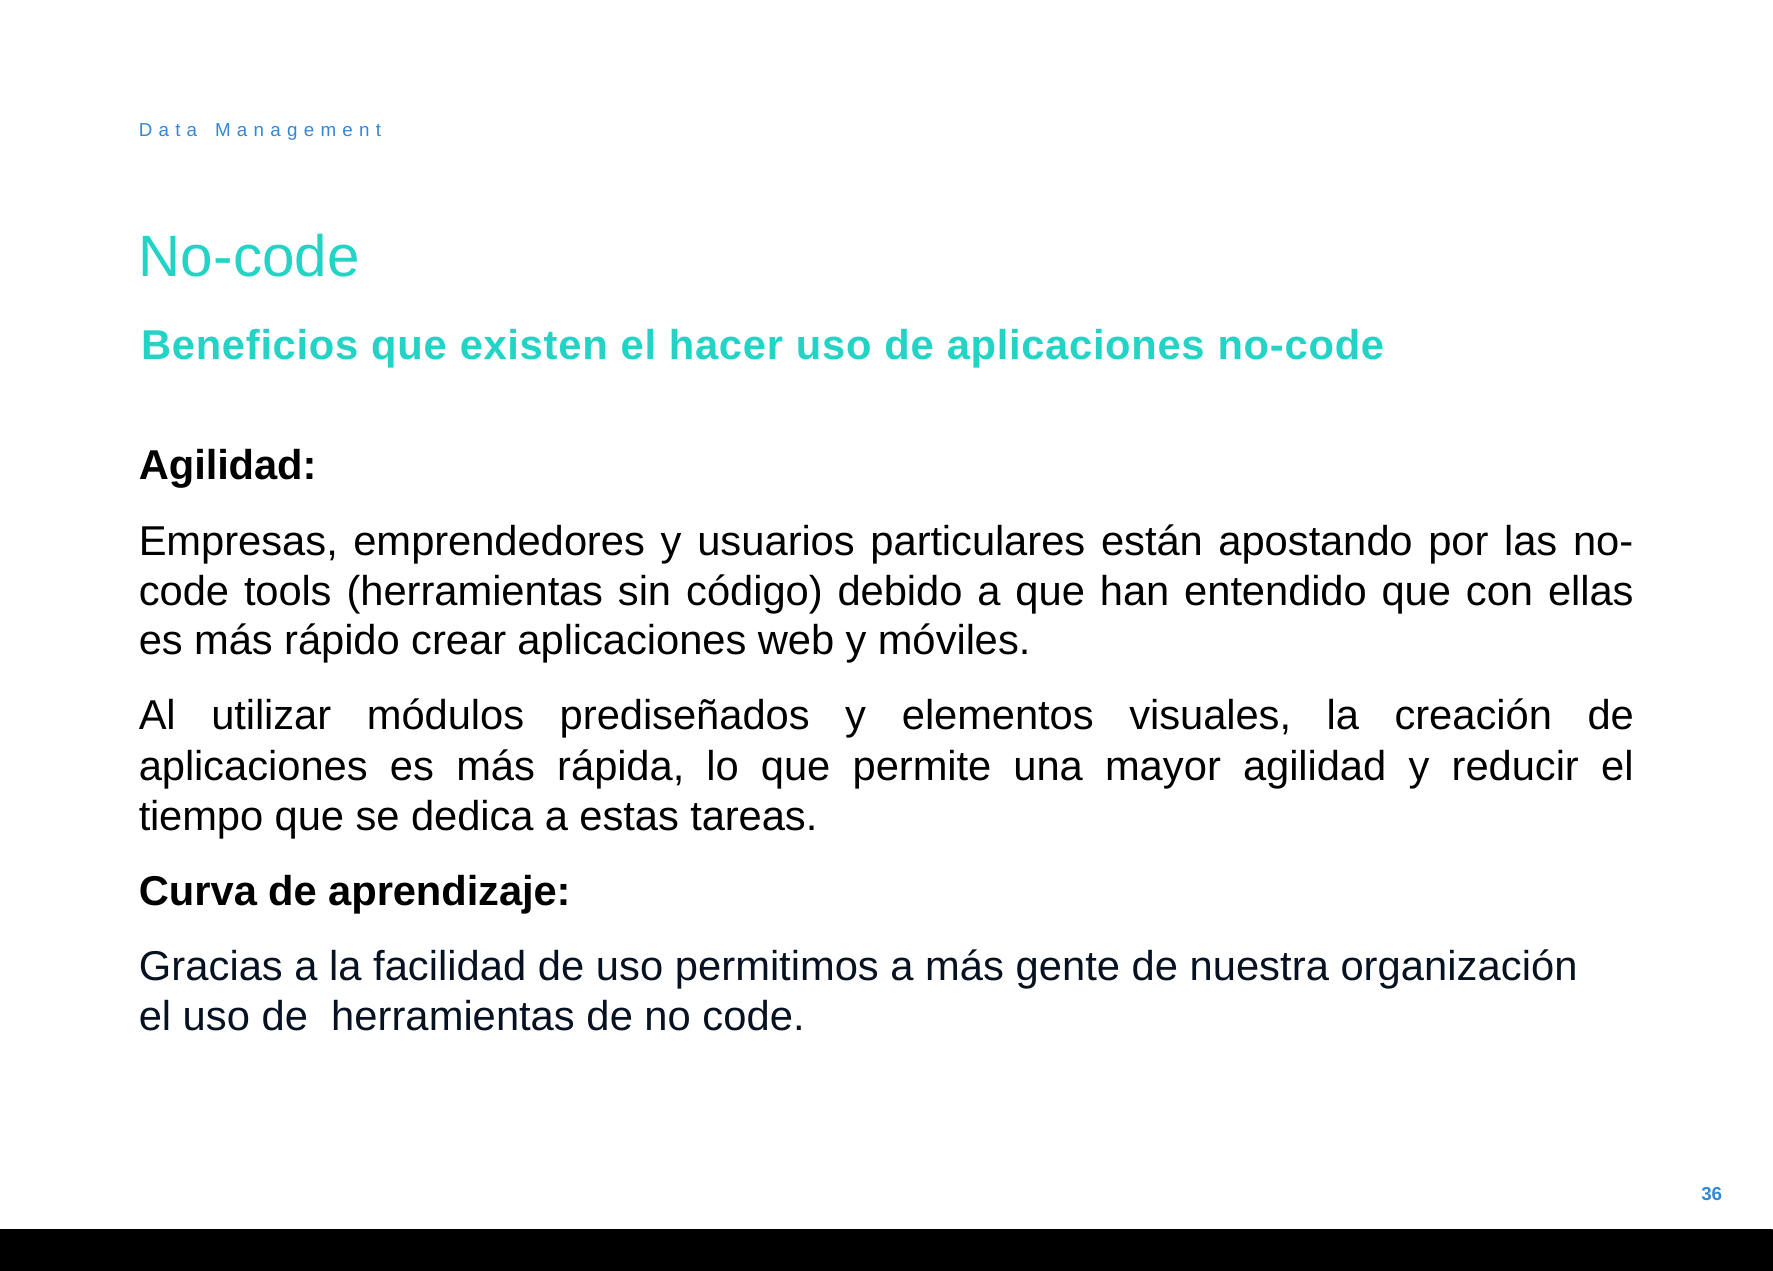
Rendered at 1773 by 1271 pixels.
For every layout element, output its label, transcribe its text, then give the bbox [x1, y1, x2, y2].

text_box [0, 1229, 1773, 1271]
text_box 36 [1686, 1162, 1756, 1223]
title No-code [123, 210, 1349, 282]
list Data Management [123, 109, 787, 156]
list Beneficios que existen el hacer uso de aplicaciones no-code Agilidad: Empresas, emprendedores y usuarios particulares están apostando por las no-code tools (herramientas sin código) debido a que han entendido que con ellas es más rápido crear aplicaciones web y móviles. Al utilizar módulos prediseñados y elementos visuales, la creación de aplicaciones es más rápida, lo que permite una mayor agilidad y reducir el tiempo que se dedica a estas tareas. Curva de aprendizaje: Gracias a la facilidad de uso permitimos a más gente de nuestra organización el uso de herramientas de no code. [123, 310, 1649, 1123]
